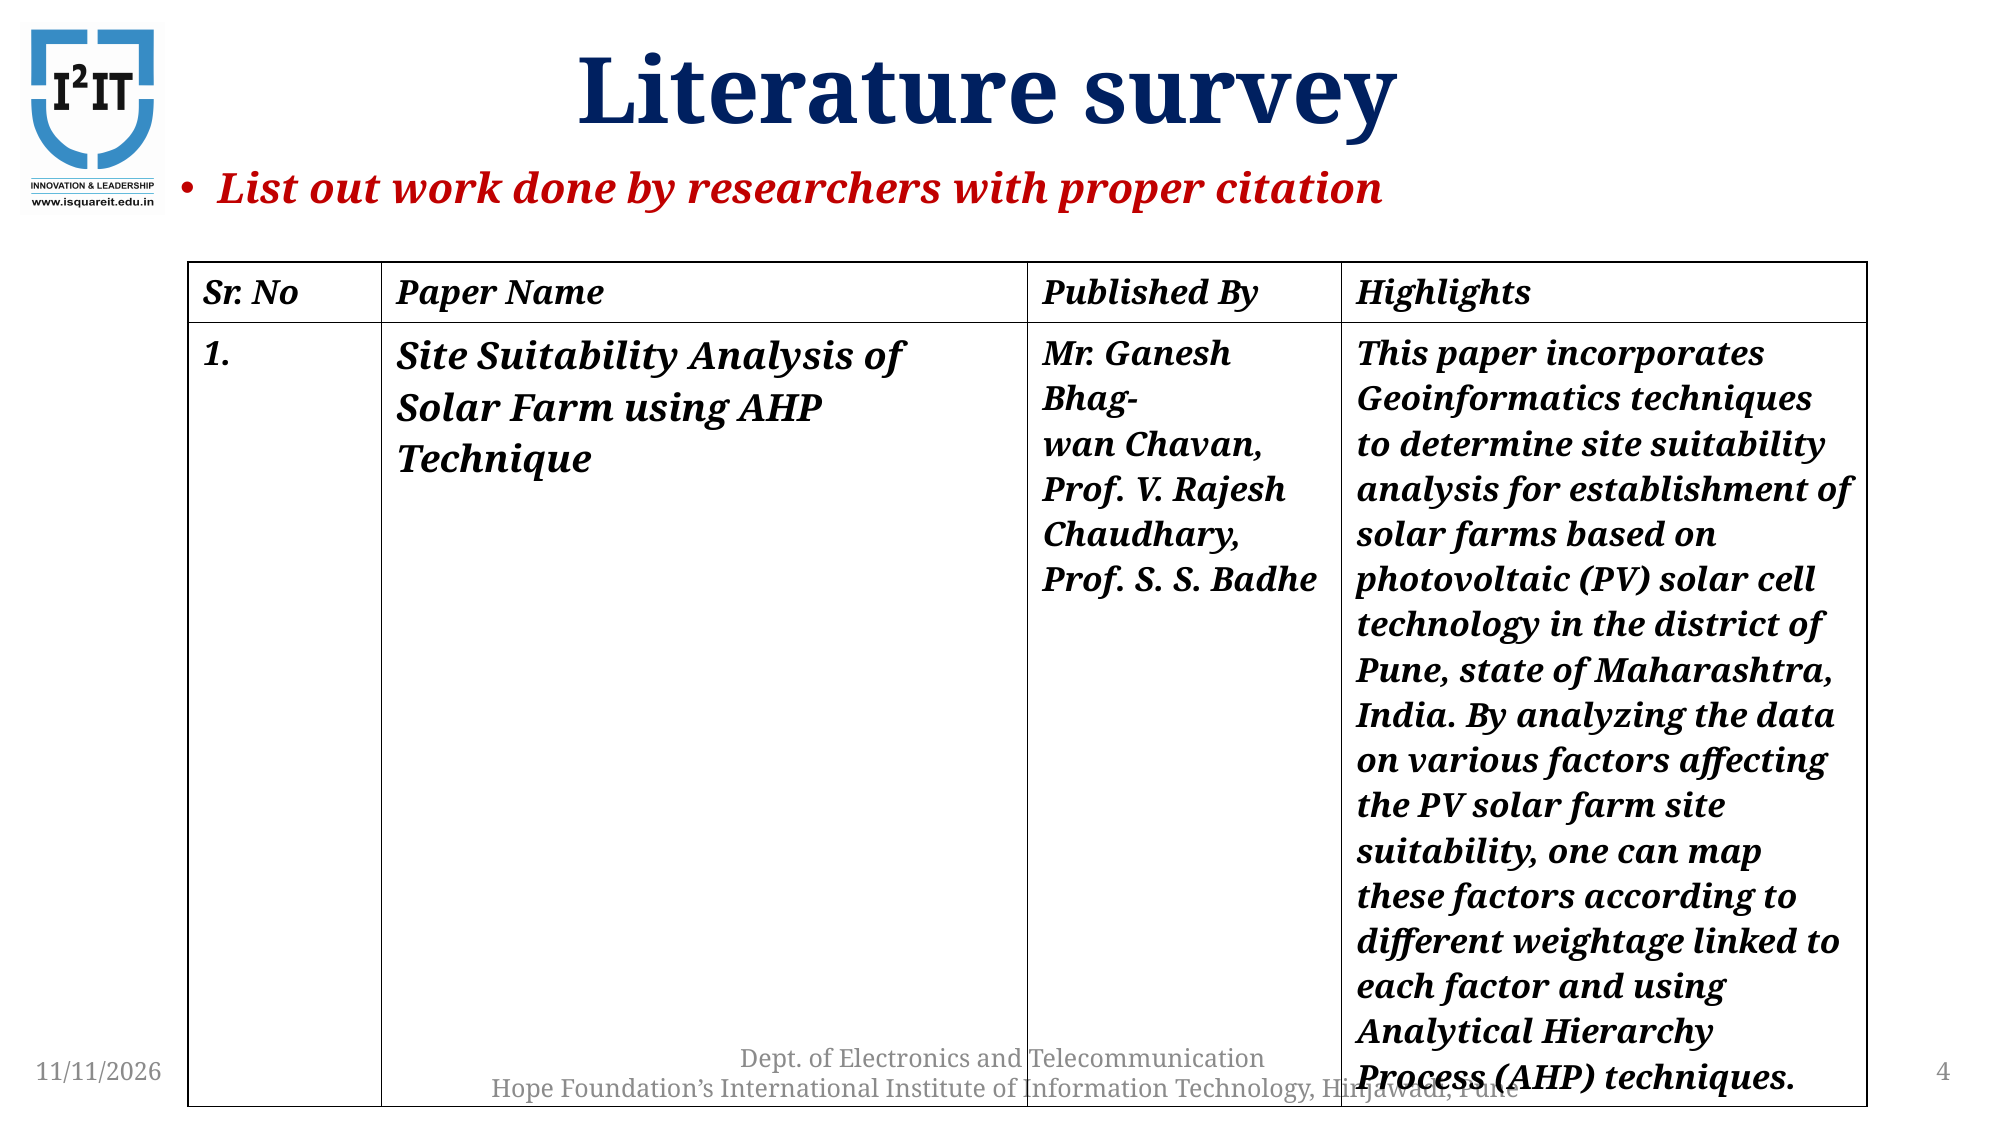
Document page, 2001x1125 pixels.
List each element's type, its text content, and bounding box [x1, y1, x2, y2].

table_cell Mr. Ganesh Bhag- wan Chavan, Prof. V. Rajesh Chaudhary, Prof. S. S. Badhe [1028, 323, 1341, 1106]
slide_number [20, 1042, 187, 1103]
table_header Paper Name [382, 263, 1027, 322]
slide_number 4 [1885, 1042, 1966, 1103]
table_cell This paper incorporates Geoinformatics techniques to determine site suitability analysis for establishment of solar farms based on photovoltaic (PV) solar cell technology in the district of Pune, state of Maharashtra, India. By analyzing the data on various factors affecting the PV solar farm site suitability, one can map these factors according to different weightage linked to each factor and using Analytical Hierarchy Process (AHP) techniques. [1342, 323, 1866, 1106]
title Literature survey [0, 21, 2000, 167]
text_box List out work done by researchers with proper citation [164, 149, 1890, 864]
table_header Highlights [1342, 263, 1866, 322]
table_cell 1. [189, 323, 381, 1106]
table_header Sr. No [189, 263, 381, 322]
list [20, 22, 165, 215]
table_cell Site Suitability Analysis of Solar Farm using AHP Technique [382, 323, 1027, 1106]
table_header Published By [1028, 263, 1341, 322]
